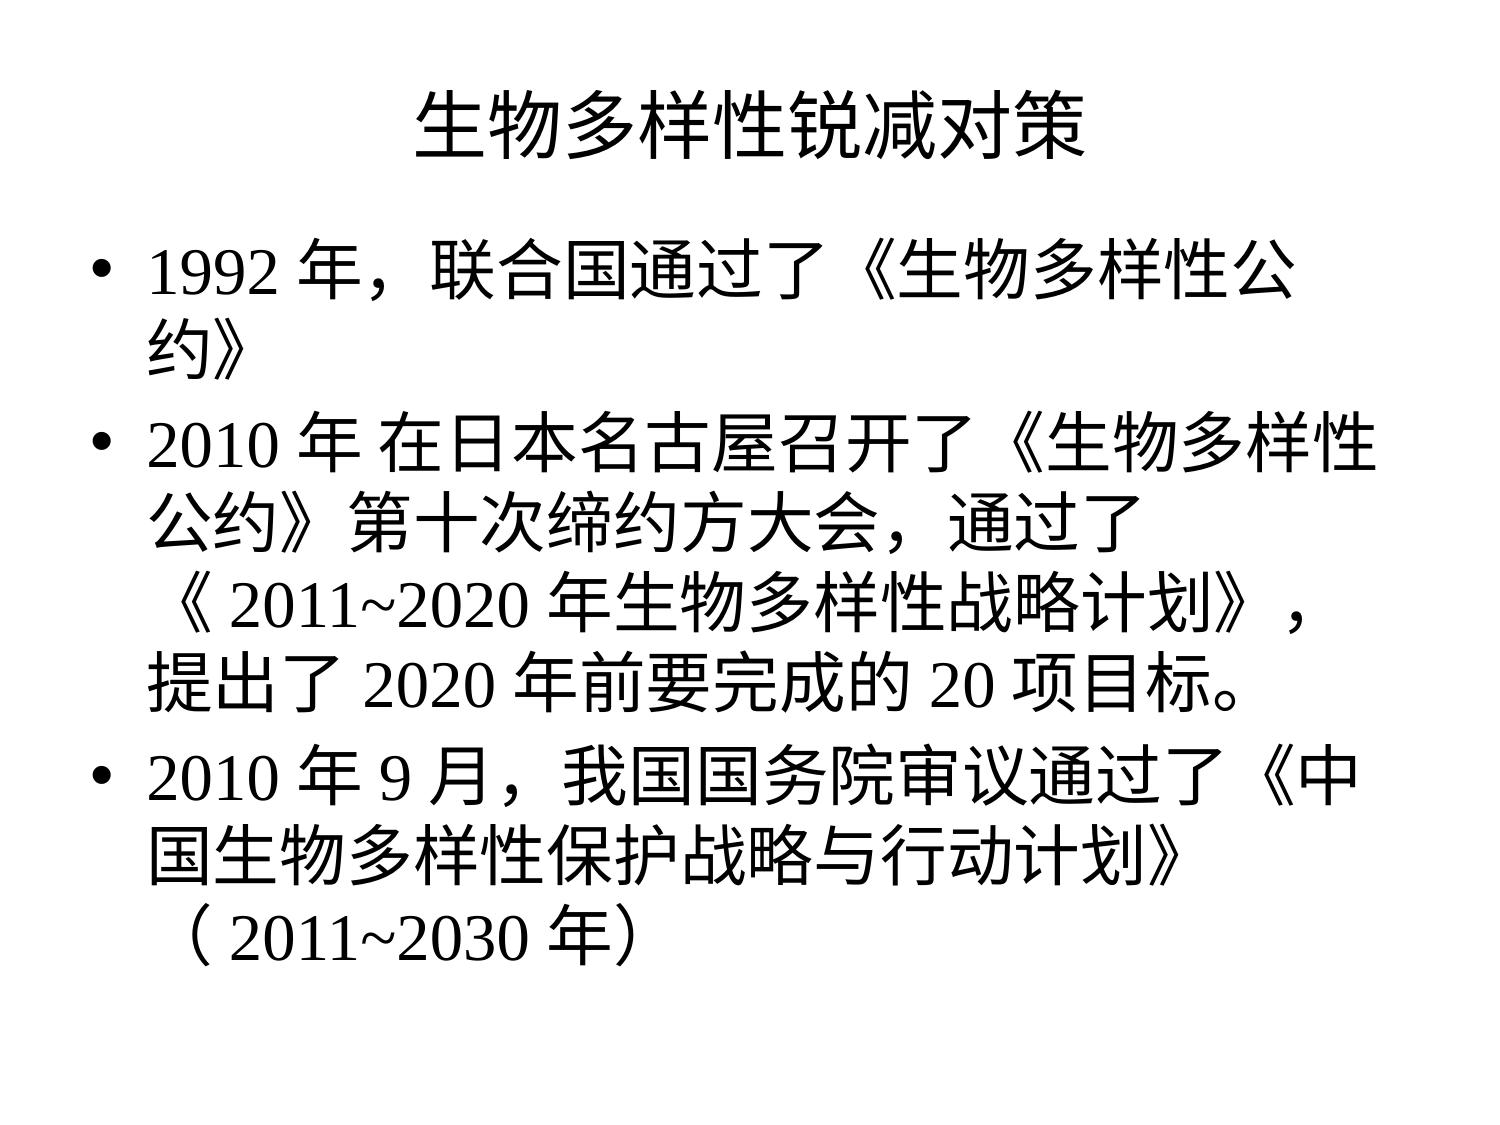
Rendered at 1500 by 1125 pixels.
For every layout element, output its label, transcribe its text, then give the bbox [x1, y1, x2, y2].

title 生物多样性锐减对策 [75, 75, 1425, 173]
list 1992年，联合国通过了《生物多样性公约》 2010年 在日本名古屋召开了《生物多样性公约》第十次缔约方大会，通过了《2011~2020年生物多样性战略计划》，提出了2020年前要完成的20项目标。 2010年9月，我国国务院审议通过了《中国生物多样性保护战略与行动计划》（2011~2030年） [75, 220, 1425, 963]
